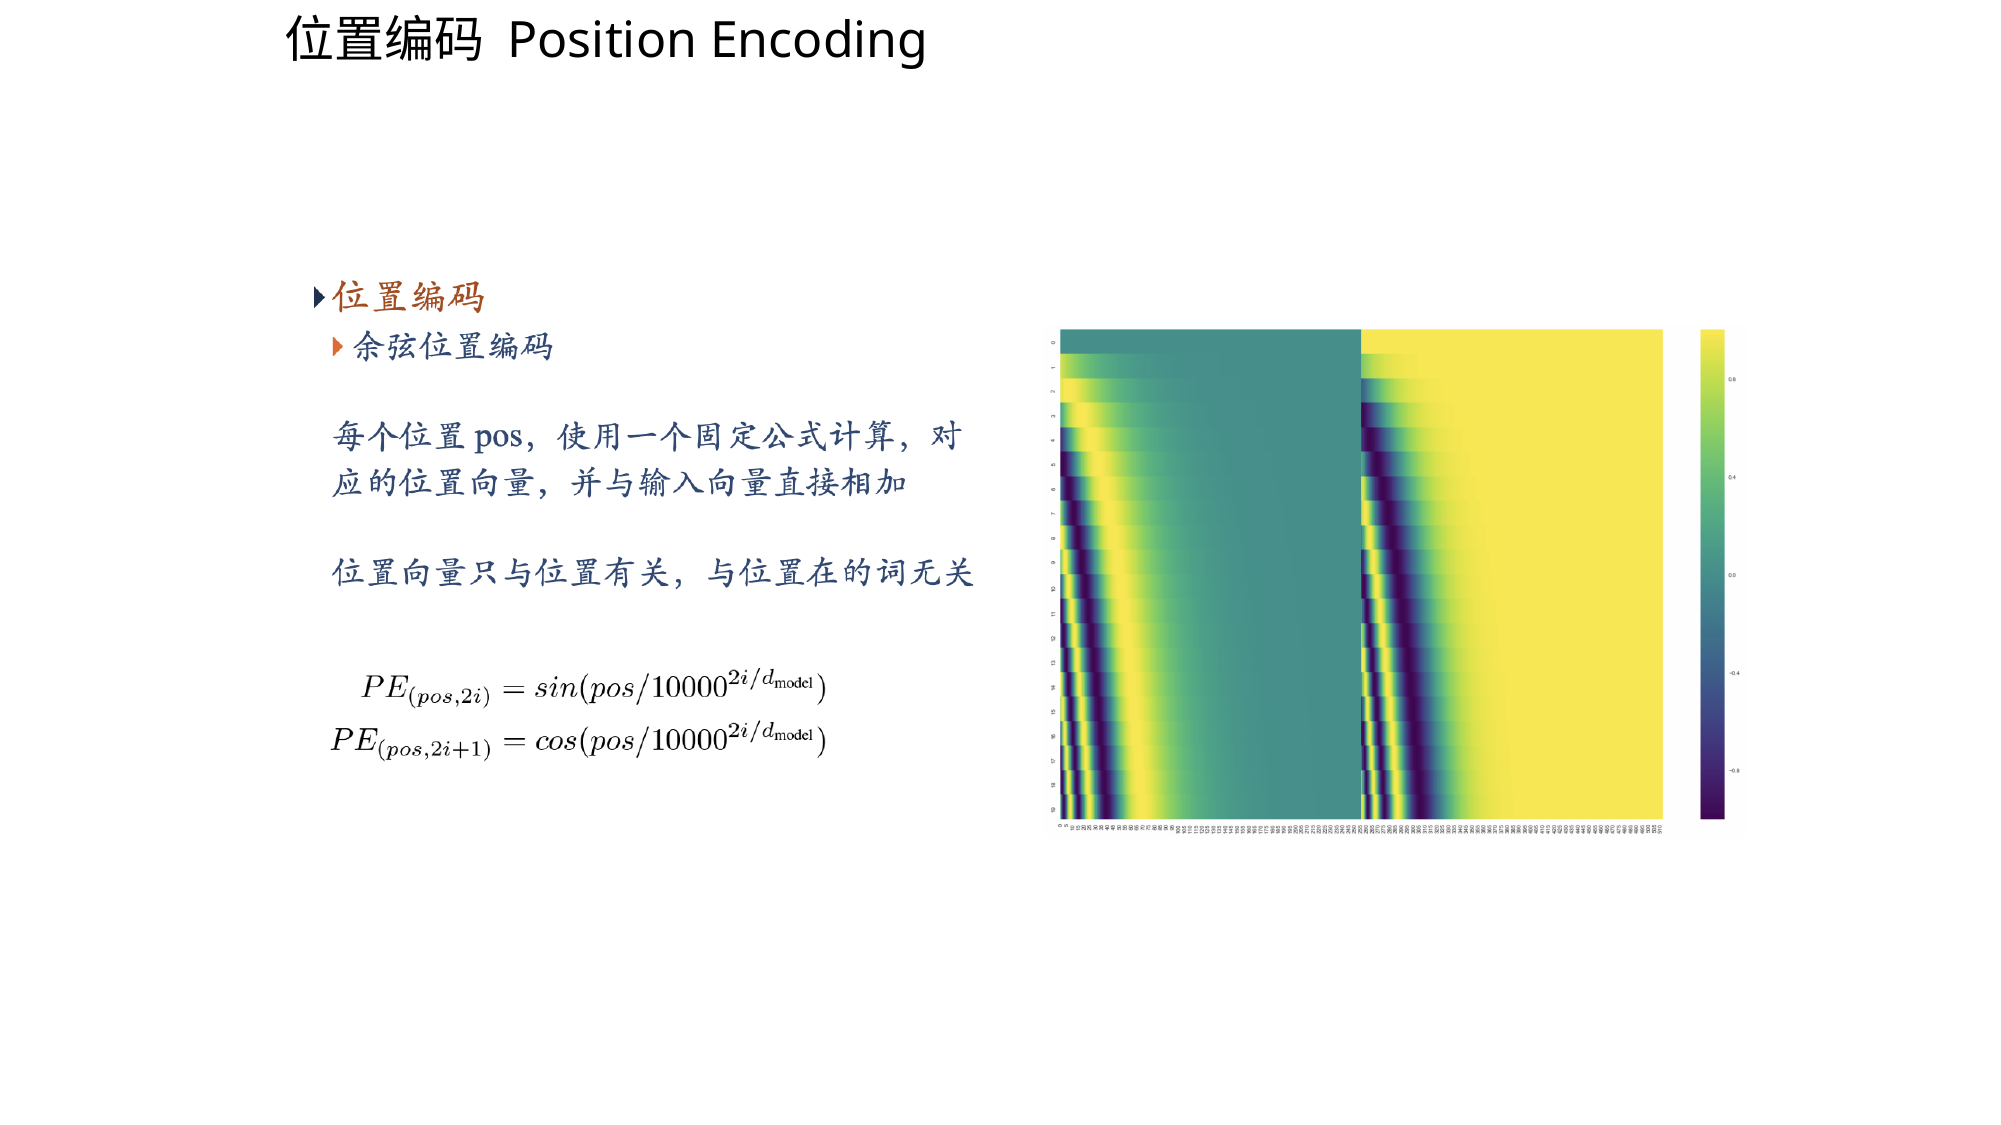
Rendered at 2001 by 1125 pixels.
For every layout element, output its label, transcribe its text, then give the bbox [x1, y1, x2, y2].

picture [291, 262, 998, 800]
title 位置编码 Position Encoding [282, 12, 1465, 203]
picture [1042, 324, 1746, 838]
